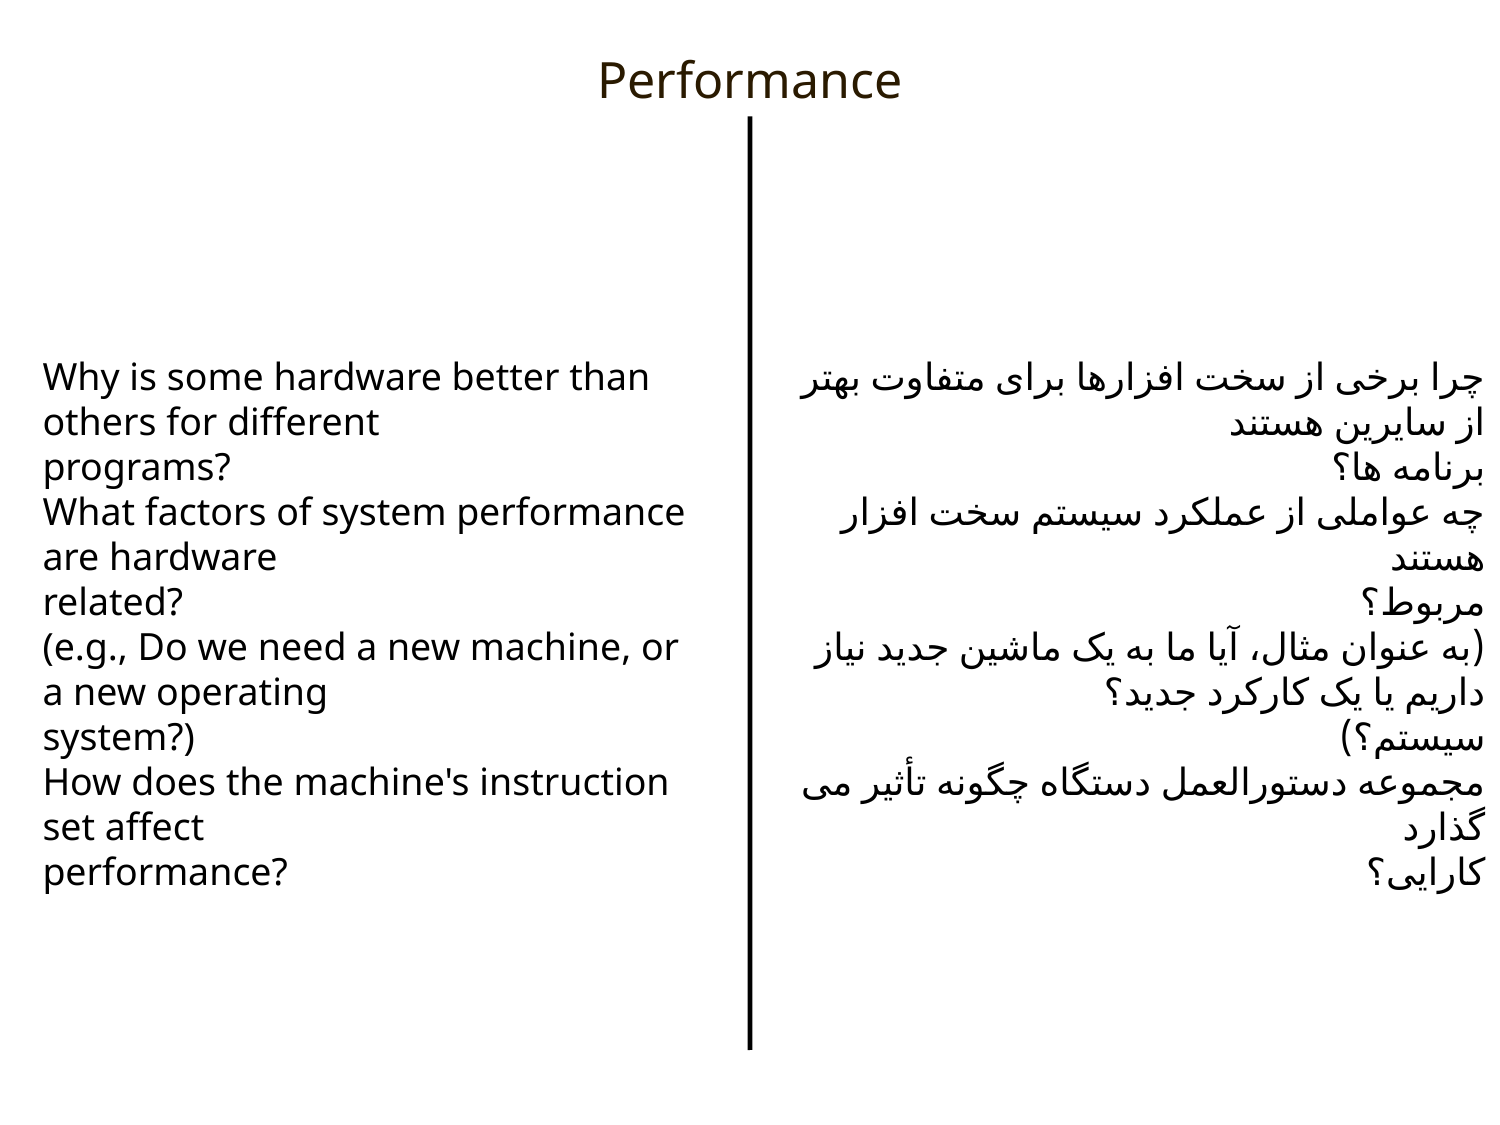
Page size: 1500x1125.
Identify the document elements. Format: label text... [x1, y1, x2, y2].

text_box Why is some hardware better than others for different programs? What factors of system performance are hardware related? (e.g., Do we need a new machine, or a new operating system?) How does the machine's instruction set affect performance? [27, 345, 725, 901]
text_box Performance [0, 41, 1500, 116]
text_box چرا برخی از سخت افزارها برای متفاوت بهتر از سایرین هستند برنامه ها؟ چه عواملی از عملکرد سیستم سخت افزار هستند مربوط؟ (به عنوان مثال، آیا ما به یک ماشین جدید نیاز داریم یا یک کارکرد جدید؟ سیستم؟) مجموعه دستورالعمل دستگاه چگونه تأثیر می گذارد کارایی؟ [751, 345, 1500, 901]
